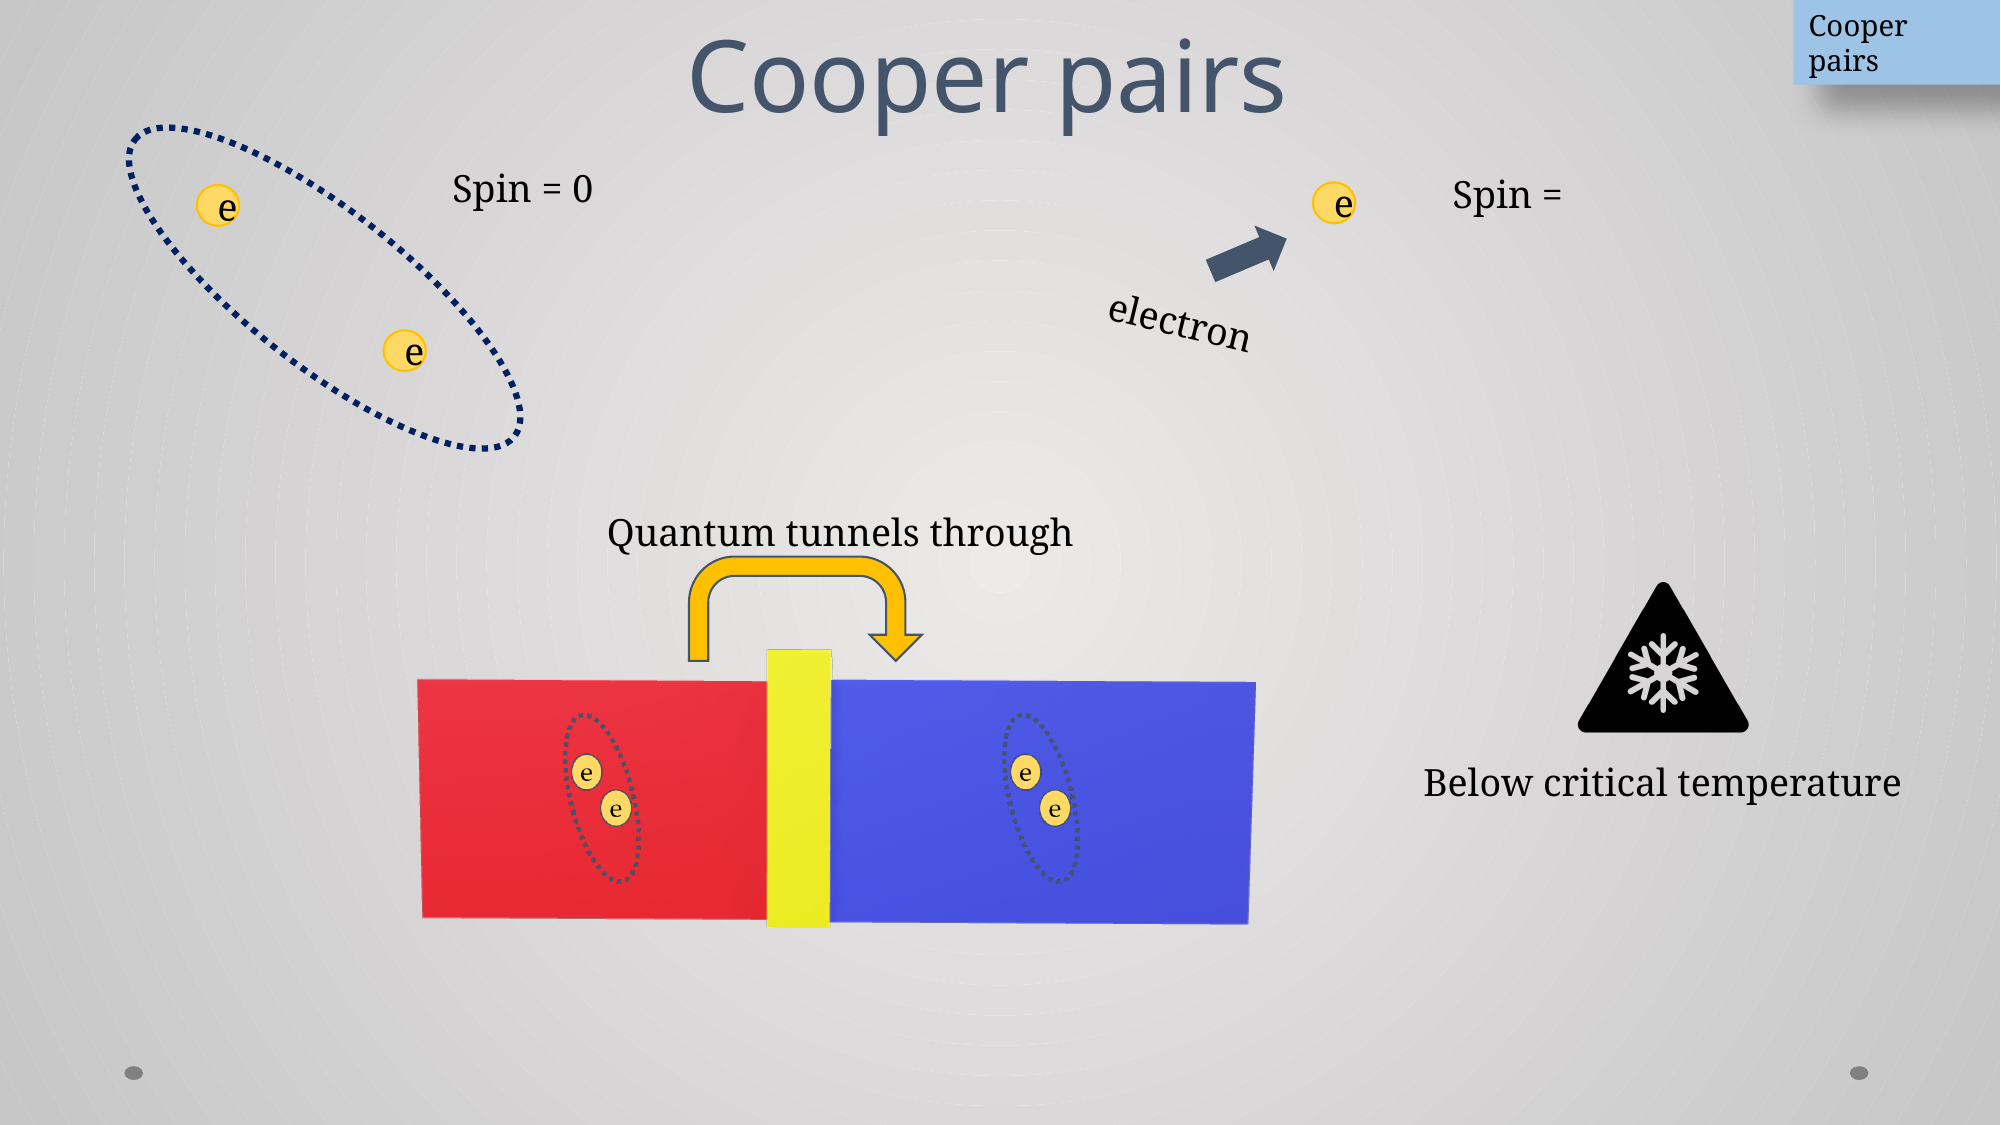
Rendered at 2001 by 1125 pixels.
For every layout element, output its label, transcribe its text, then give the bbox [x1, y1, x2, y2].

text_box electron [1087, 272, 1274, 372]
picture [415, 635, 1256, 928]
text_box Spin = 0 [437, 158, 609, 218]
picture [1568, 562, 1758, 752]
text_box e [1311, 181, 1357, 225]
text_box Below critical temperature [1408, 751, 1918, 812]
text_box Quantum tunnels through [592, 501, 1109, 562]
text_box [687, 555, 925, 663]
text_box [127, 126, 522, 450]
text_box Cooper pairs [1793, 0, 2000, 85]
text_box [1205, 225, 1287, 283]
title Cooper pairs [99, 0, 1900, 141]
